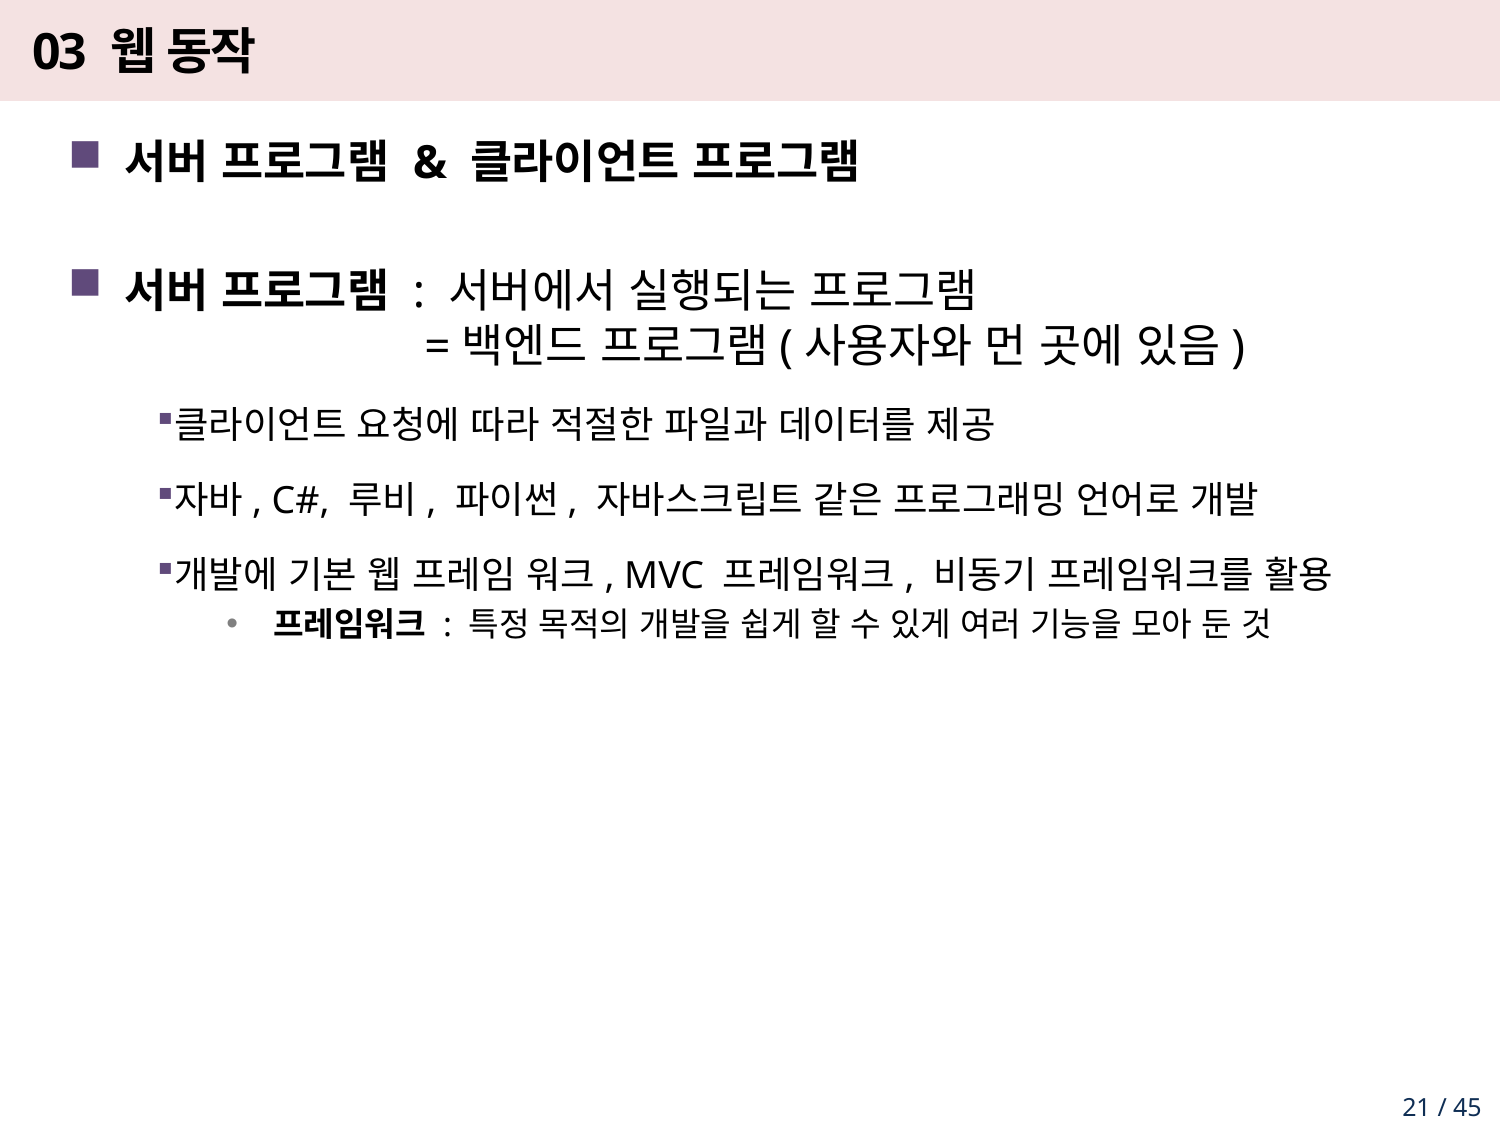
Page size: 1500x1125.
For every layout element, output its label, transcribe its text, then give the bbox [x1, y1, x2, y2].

title 03 웹 동작 [17, 10, 1295, 89]
list 서버 프로그램 & 클라이언트 프로그램 서버 프로그램 : 서버에서 실행되는 프로그램 =백엔드 프로그램(사용자와 먼 곳에 있음) 클라이언트 요청에 따라 적절한 파일과 데이터를 제공 자바, C#, 루비, 파이썬, 자바스크립트 같은 프로그래밍 언어로 개발 개발에 기본 웹 프레임 워크, MVC 프레임워크, 비동기 프레임워크를 활용 프레임워크 : 특정 목적의 개발을 쉽게 할 수 있게 여러 기능을 모아 둔 것 [53, 125, 1425, 1005]
